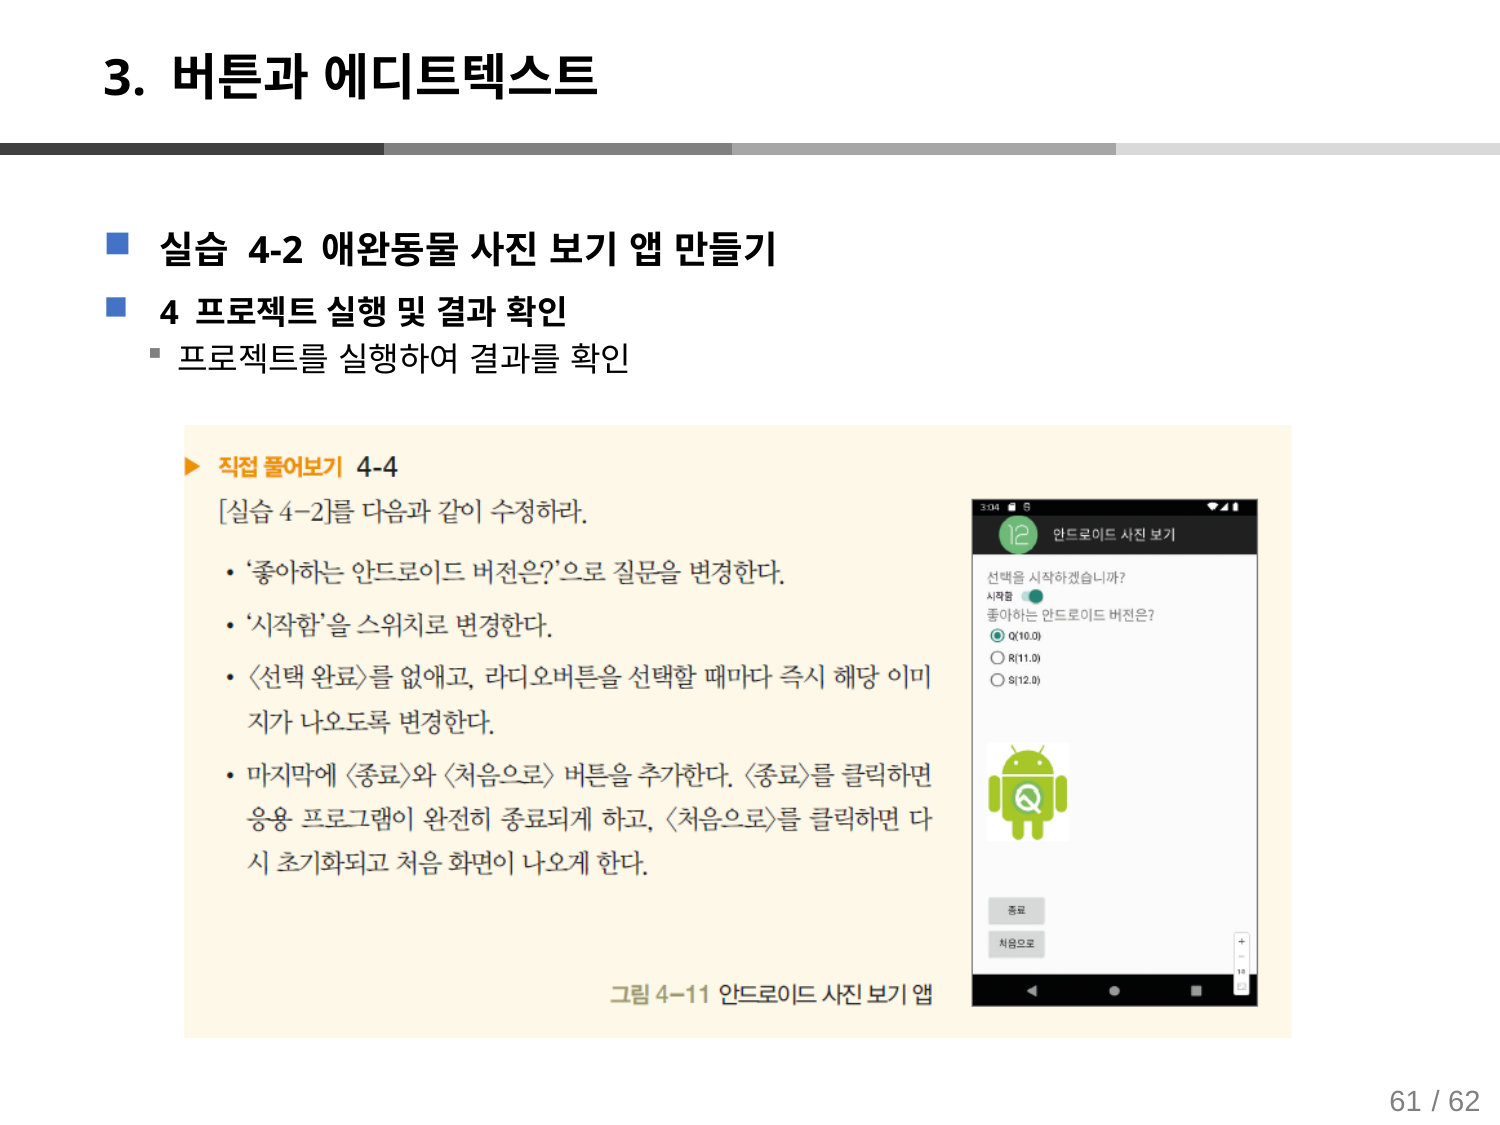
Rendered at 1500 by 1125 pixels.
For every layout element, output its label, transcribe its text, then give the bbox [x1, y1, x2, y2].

list 실습 4-2 애완동물 사진 보기 앱 만들기 4 프로젝트 실행 및 결과 확인 프로젝트를 실행하여 결과를 확인 [88, 196, 1436, 1083]
picture [182, 424, 1293, 1038]
title 3. 버튼과 에디트텍스트 [88, 30, 1211, 121]
